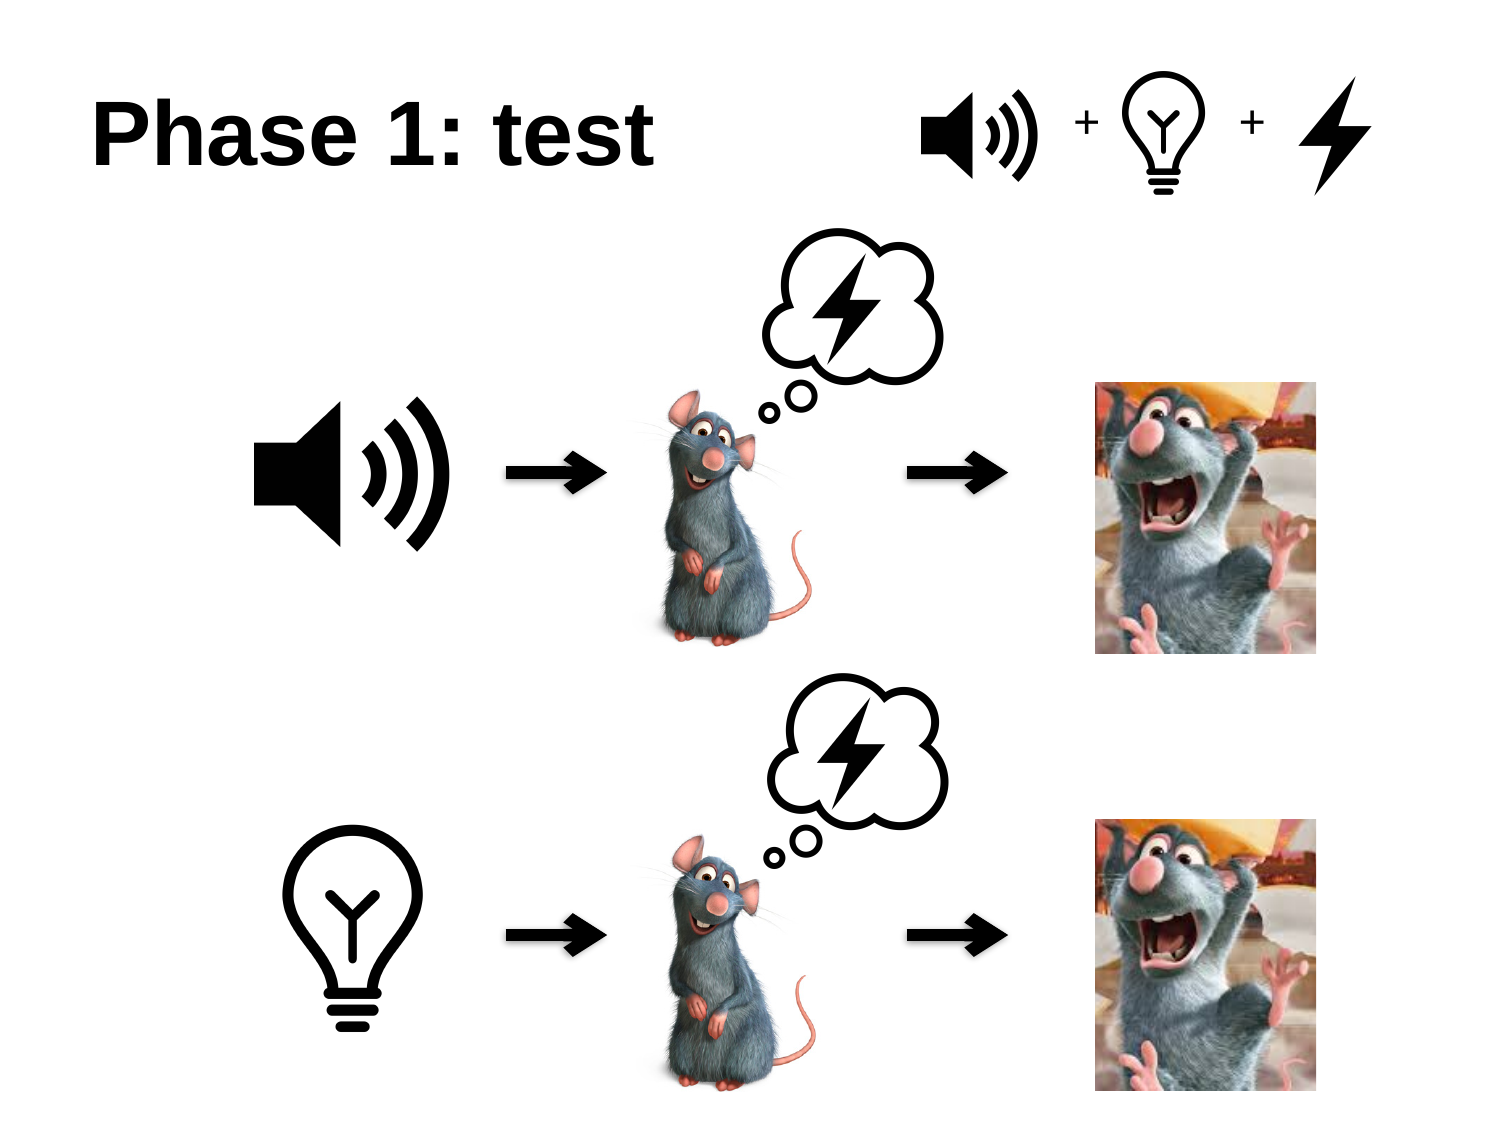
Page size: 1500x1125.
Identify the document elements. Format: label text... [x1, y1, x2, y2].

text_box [630, 672, 951, 1103]
picture [253, 376, 451, 573]
picture [246, 822, 458, 1034]
picture [1094, 819, 1317, 1091]
picture [1094, 382, 1317, 654]
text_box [626, 227, 947, 659]
title Phase 1: test [75, 45, 1425, 233]
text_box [921, 70, 1396, 196]
